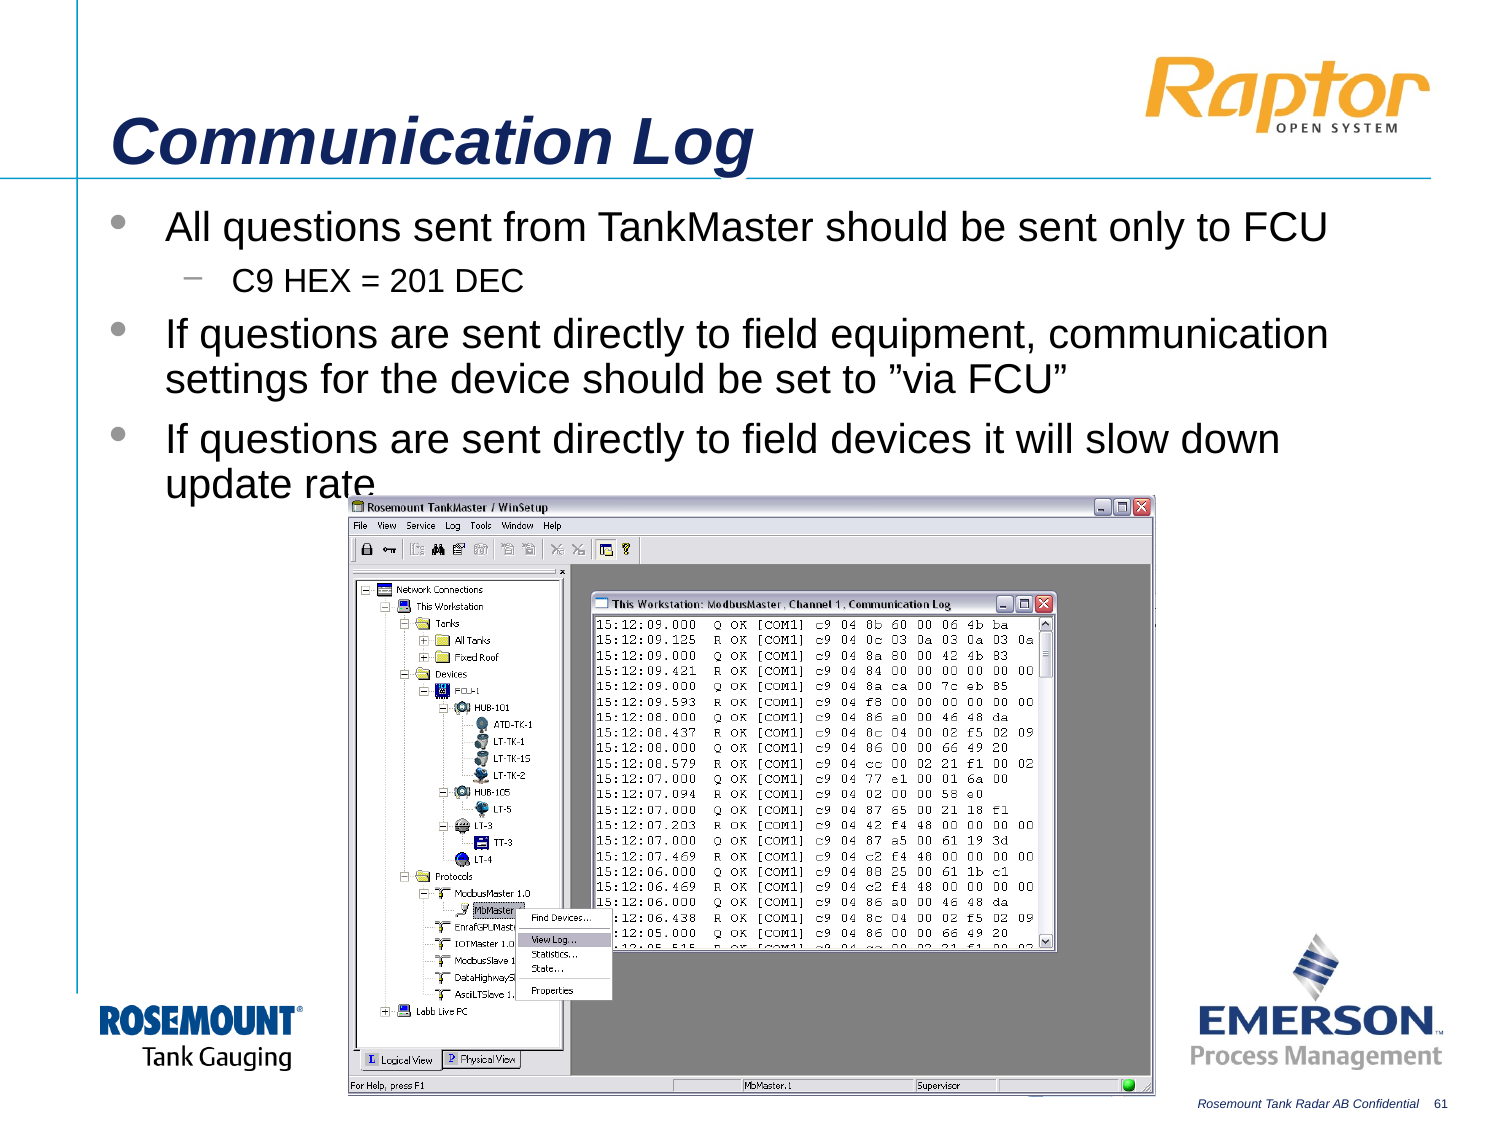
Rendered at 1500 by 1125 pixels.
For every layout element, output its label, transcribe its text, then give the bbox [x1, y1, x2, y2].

title Communication Log [95, 66, 1342, 186]
picture [1173, 905, 1461, 1098]
picture [100, 1005, 303, 1071]
list All questions sent from TankMaster should be sent only to FCU C9 HEX = 201 DEC If questions are sent directly to field equipment, communication settings for the device should be set to ”via FCU” If questions are sent directly to field devices it will slow down update rate [93, 197, 1436, 944]
picture [1139, 54, 1436, 135]
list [348, 494, 1156, 1097]
slide_number 61 [1412, 1095, 1449, 1109]
